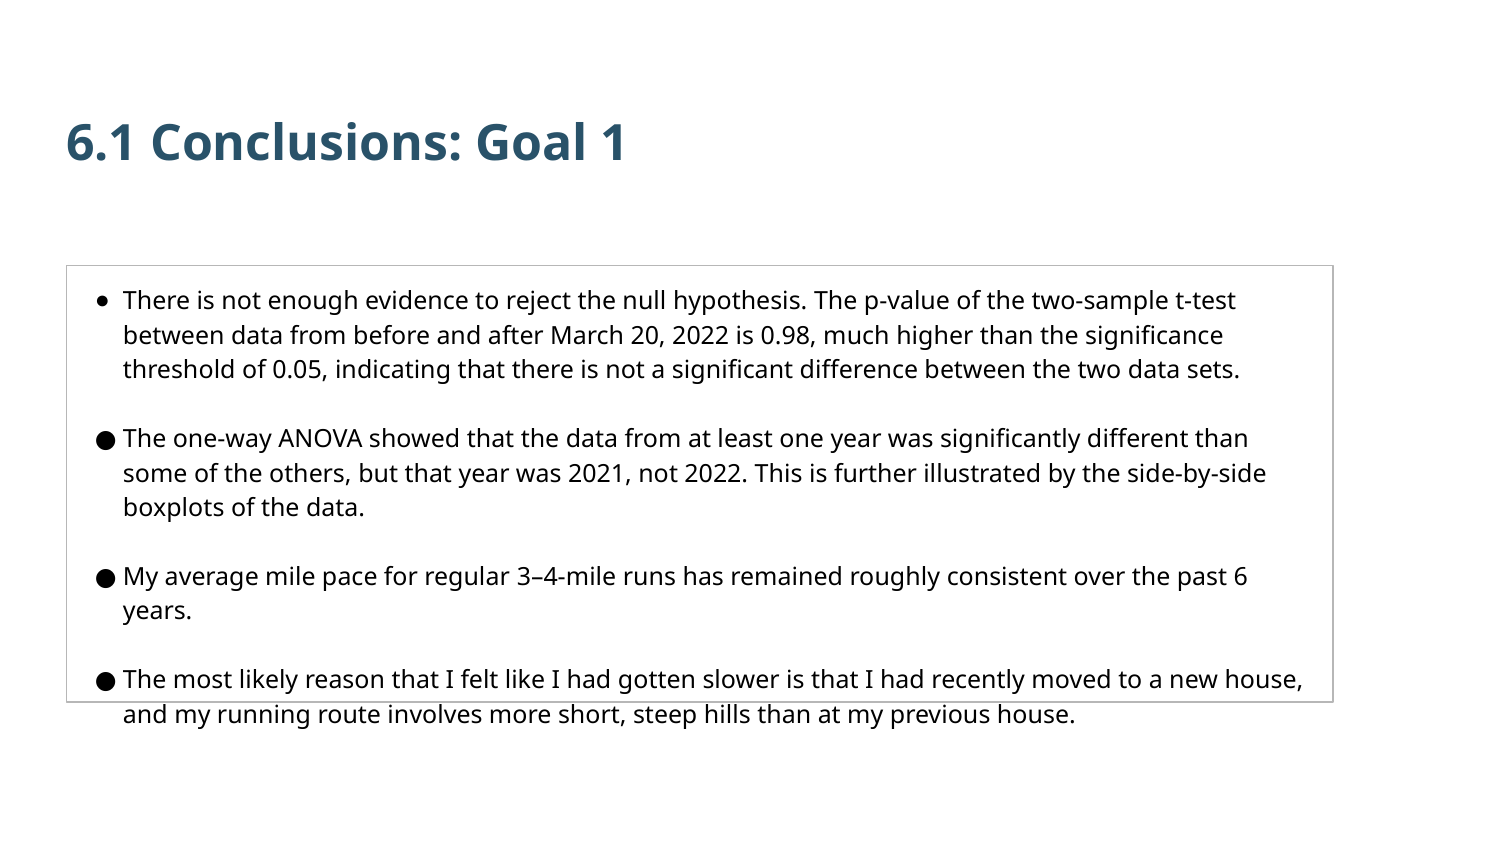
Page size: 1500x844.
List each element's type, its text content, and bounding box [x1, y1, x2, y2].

text_box 6.1 Conclusions: Goal 1 [51, 48, 1449, 186]
text_box There is not enough evidence to reject the null hypothesis. The p-value of the two-sample t-test between data from before and after March 20, 2022 is 0.98, much higher than the significance threshold of 0.05, indicating that there is not a significant difference between the two data sets. The one-way ANOVA showed that the data from at least one year was significantly different than some of the others, but that year was 2021, not 2022. This is further illustrated by the side-by-side boxplots of the data. My average mile pace for regular 3–4-mile runs has remained roughly consistent over the past 6 years. The most likely reason that I felt like I had gotten slower is that I had recently moved to a new house, and my running route involves more short, steep hills than at my previous house. [66, 265, 1333, 703]
